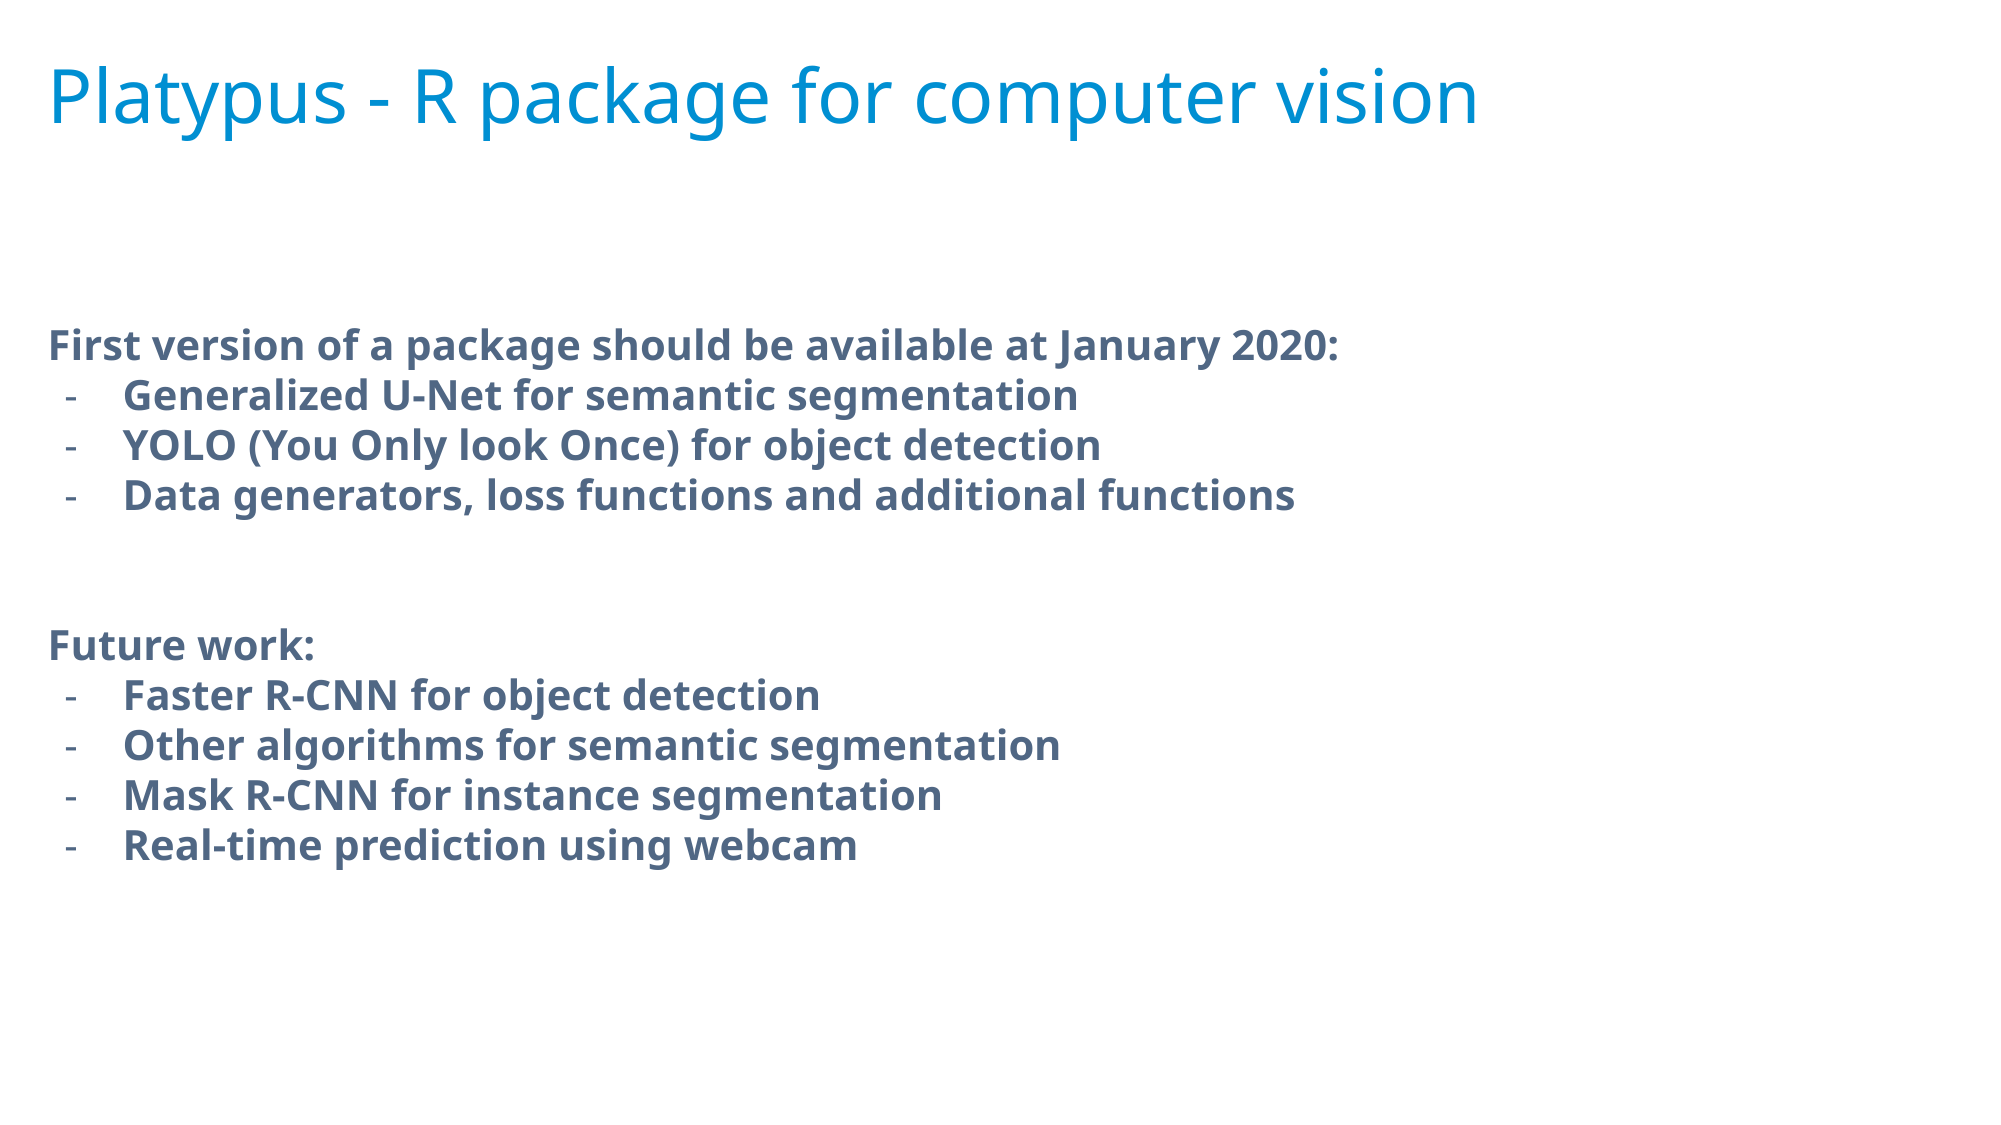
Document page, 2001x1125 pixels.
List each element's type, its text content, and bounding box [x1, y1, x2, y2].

text_box First version of a package should be available at January 2020: Generalized U-Net for semantic segmentation YOLO (You Only look Once) for object detection Data generators, loss functions and additional functions Future work: Faster R-CNN for object detection Other algorithms for semantic segmentation Mask R-CNN for instance segmentation Real-time prediction using webcam [32, 145, 1904, 1043]
title Platypus - R package for computer vision [32, 21, 1904, 145]
